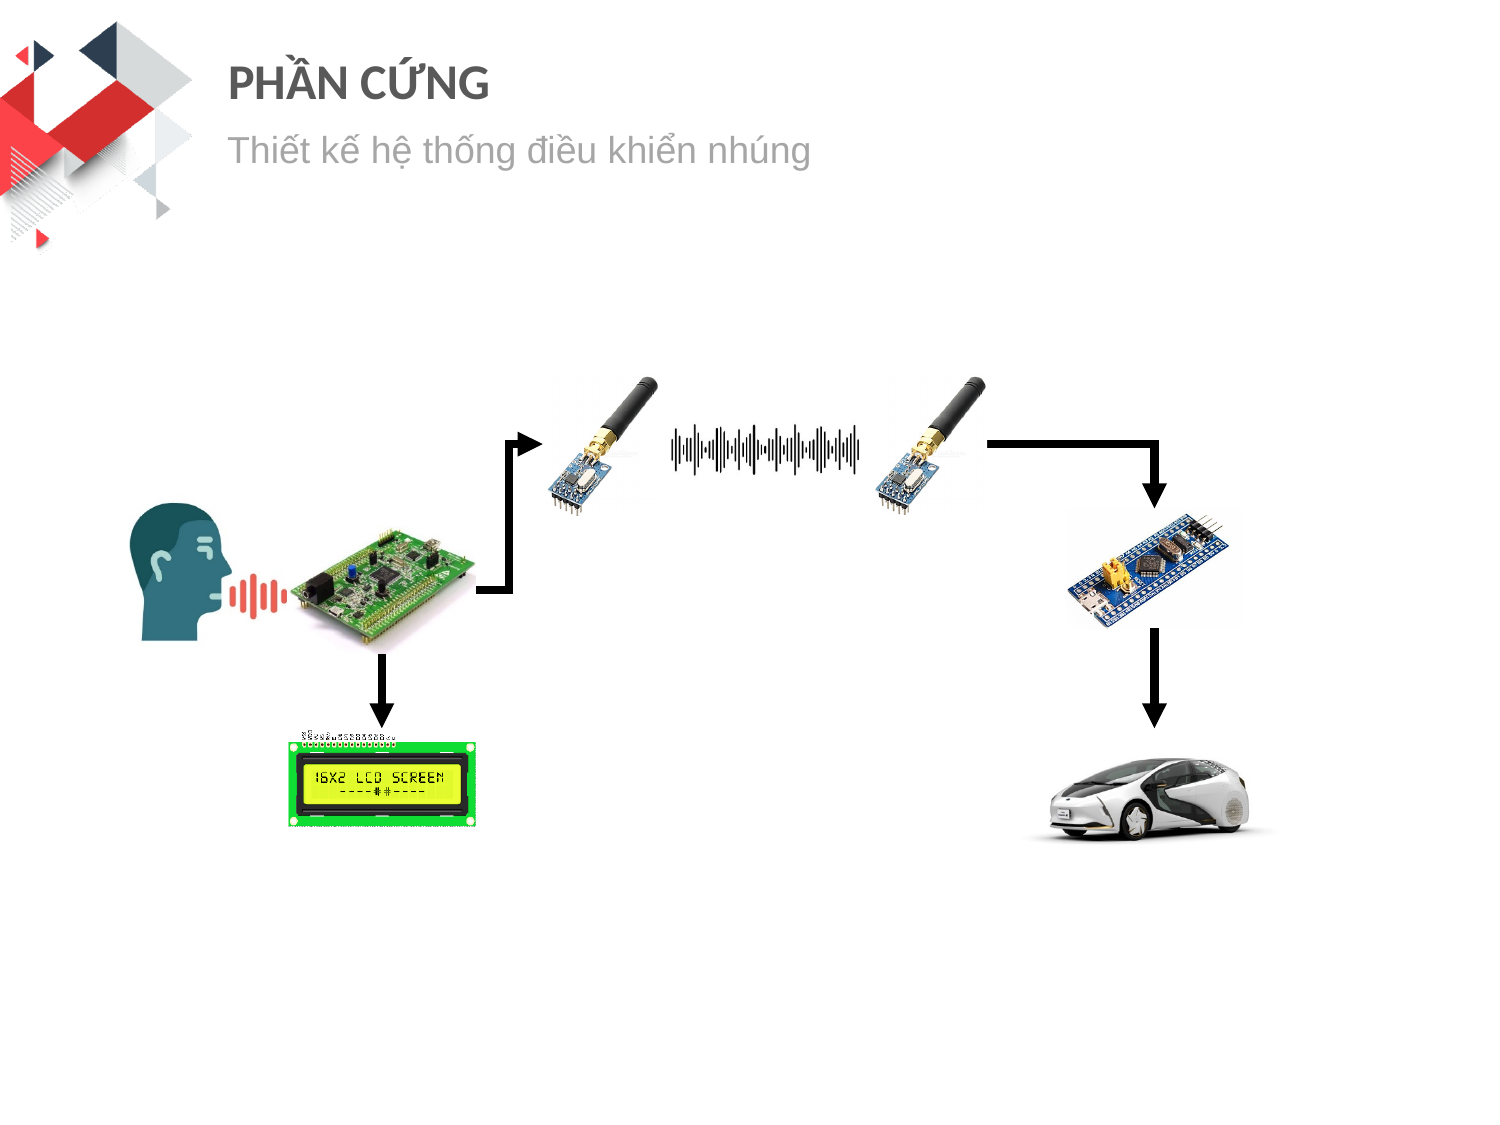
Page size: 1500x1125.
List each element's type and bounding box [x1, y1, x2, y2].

text_box [129, 372, 1311, 855]
picture [0, 21, 192, 255]
text_box [212, 42, 1383, 179]
